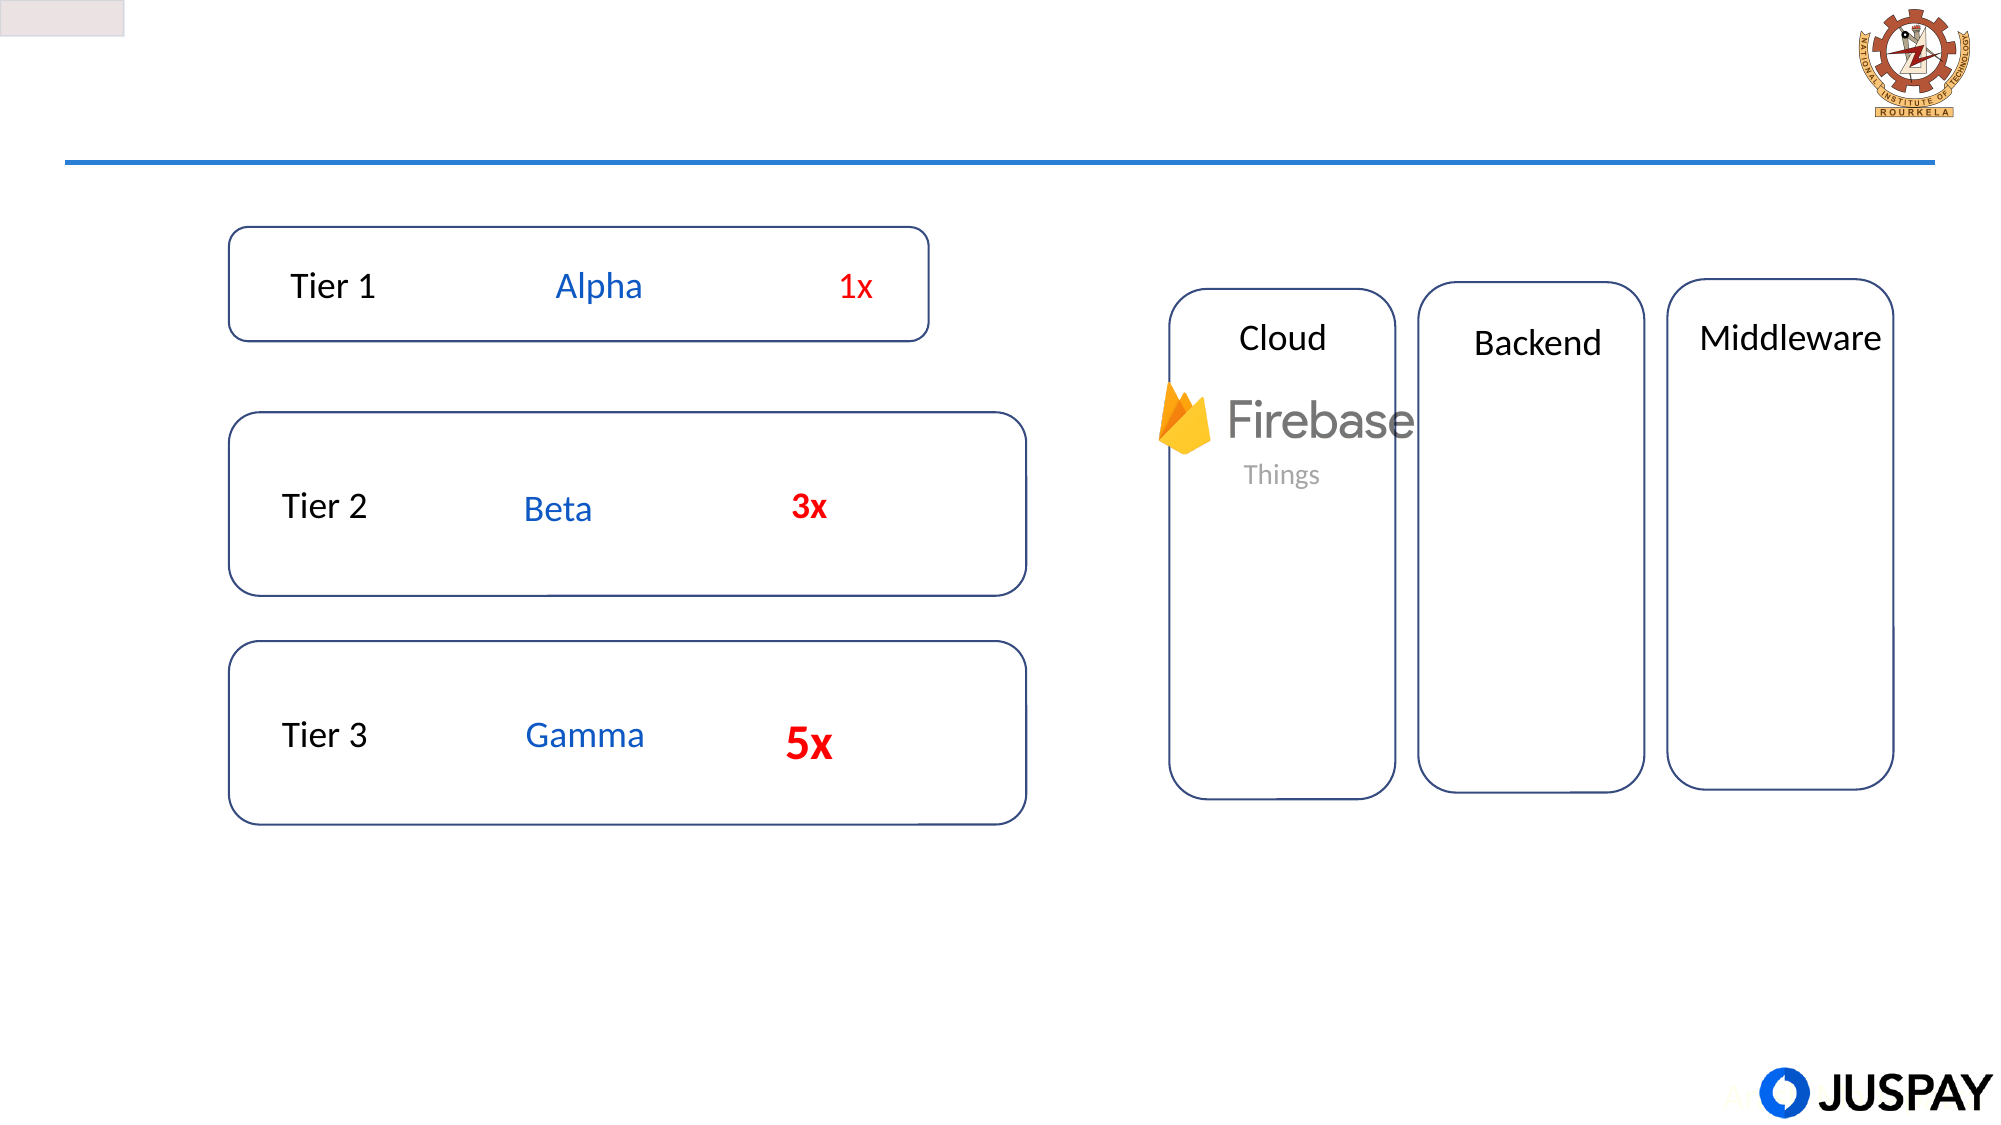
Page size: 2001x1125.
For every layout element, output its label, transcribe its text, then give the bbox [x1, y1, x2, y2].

text_box Things [1228, 455, 1336, 498]
text_box [227, 411, 1028, 597]
text_box [1168, 287, 1397, 382]
text_box Tier 2 [267, 473, 383, 534]
text_box Tier 3 [267, 702, 383, 763]
text_box 5x [770, 702, 849, 778]
text_box 3x [776, 473, 843, 534]
picture [1158, 382, 1414, 455]
text_box Gamma [510, 702, 661, 763]
text_box [1168, 455, 1397, 801]
picture [1853, 0, 1975, 122]
text_box [227, 640, 1028, 826]
text_box Middleware [1684, 305, 1898, 366]
text_box Cloud [1224, 305, 1342, 366]
text_box Beta [509, 476, 608, 537]
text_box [228, 226, 929, 342]
text_box [1417, 281, 1646, 794]
picture [1756, 1063, 1996, 1120]
text_box [1666, 278, 1895, 791]
